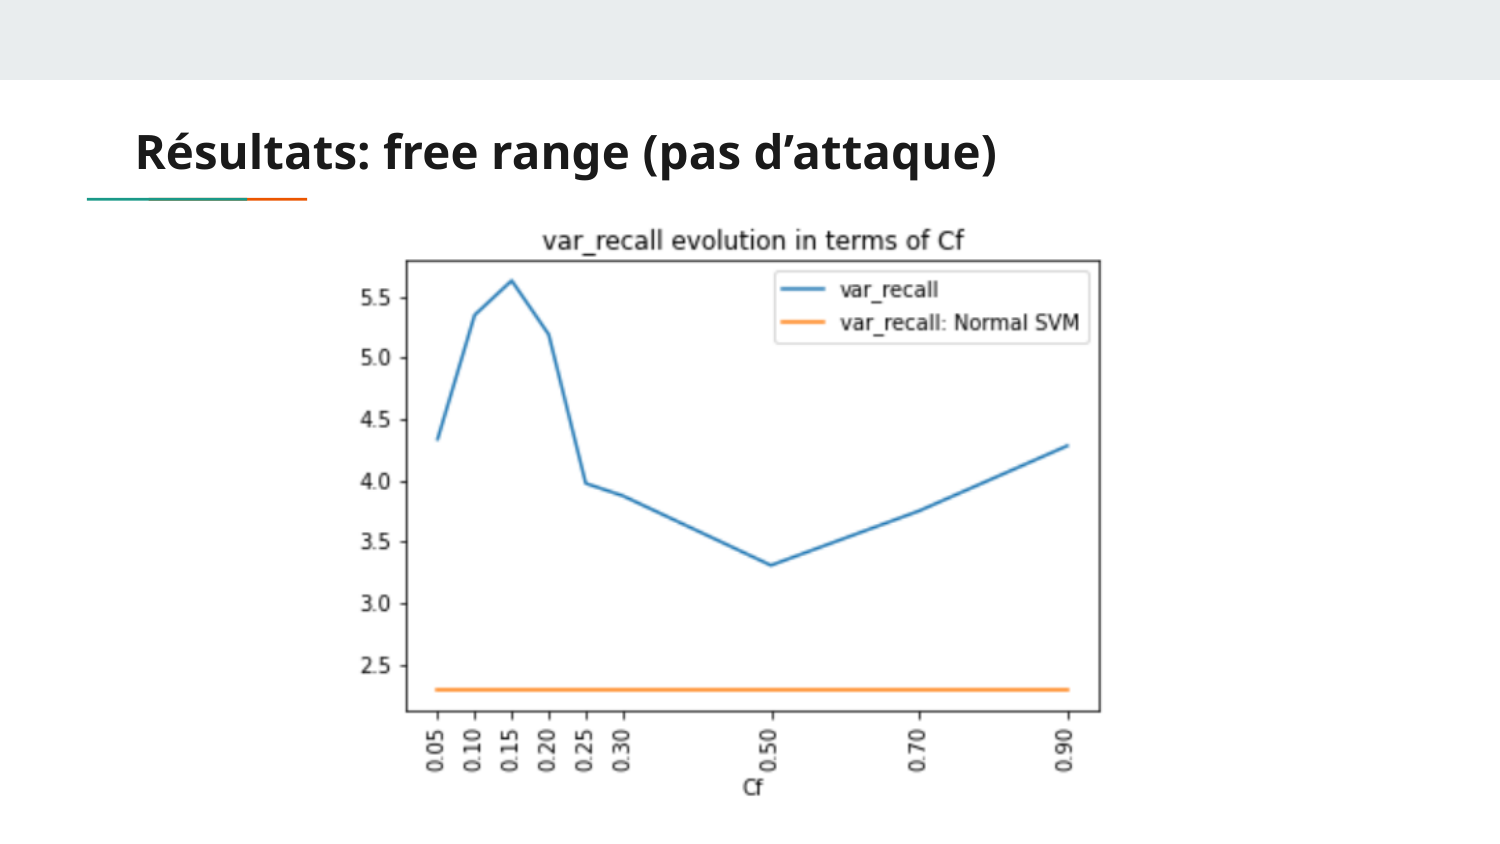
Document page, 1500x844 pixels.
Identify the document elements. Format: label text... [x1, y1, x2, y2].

title Résultats: free range (pas d’attaque) [119, 107, 1381, 195]
picture [348, 213, 1152, 814]
